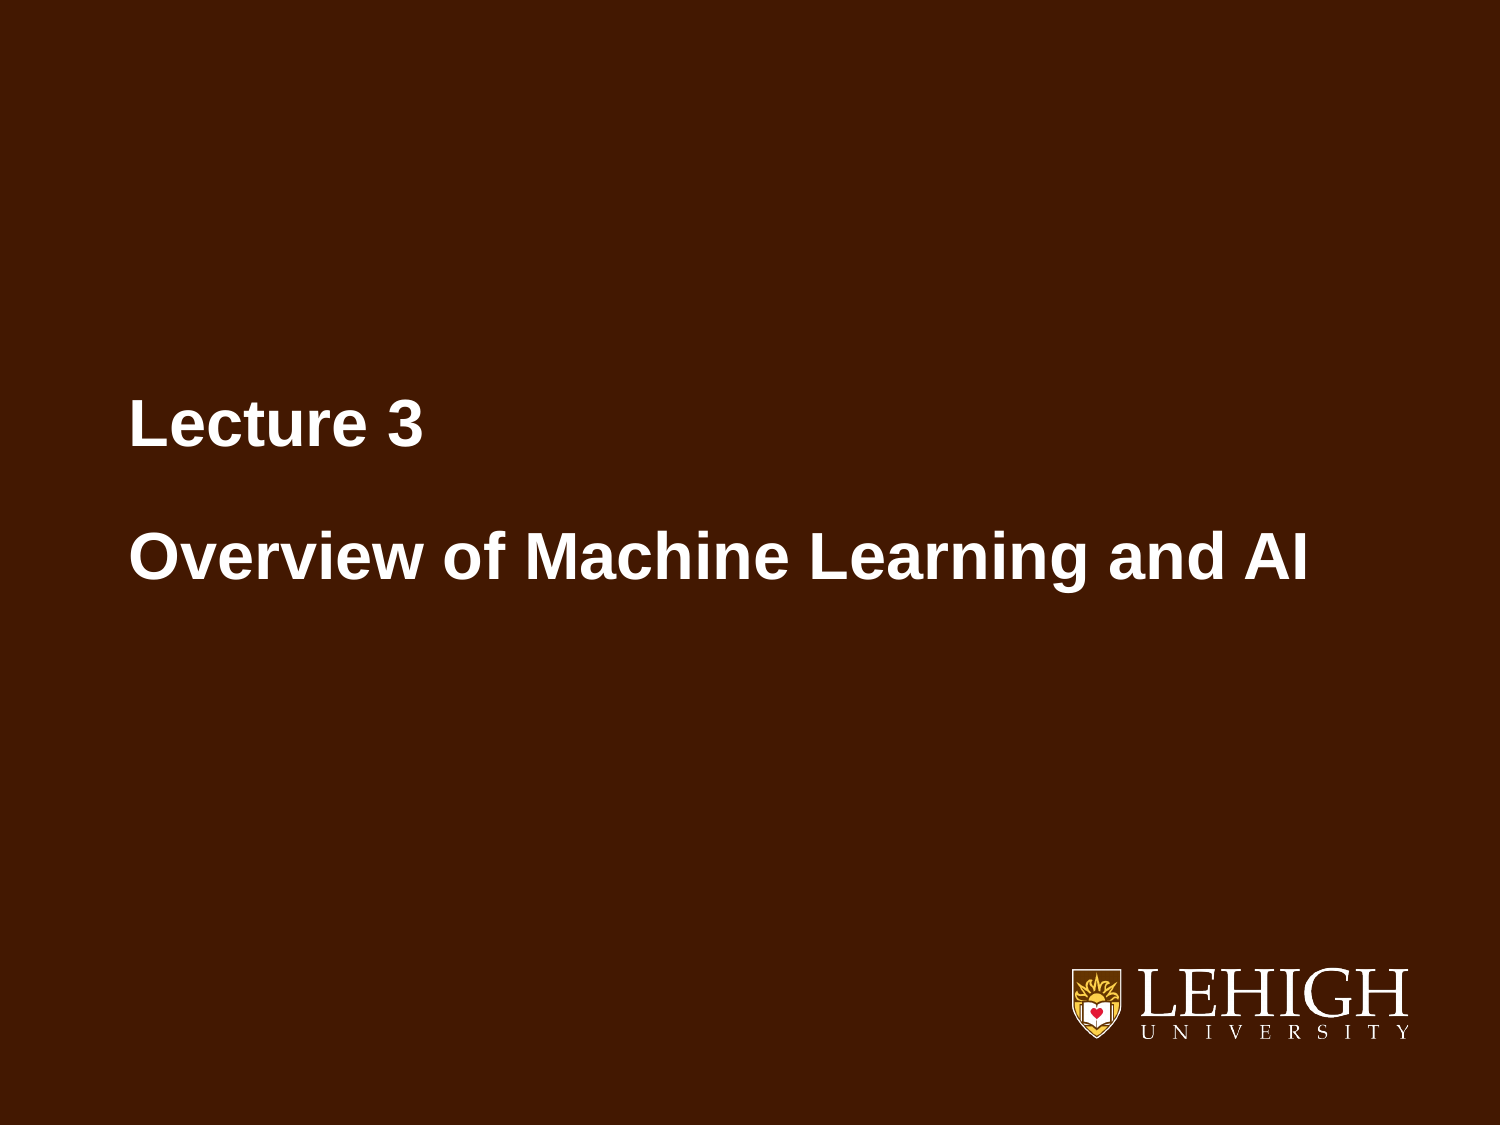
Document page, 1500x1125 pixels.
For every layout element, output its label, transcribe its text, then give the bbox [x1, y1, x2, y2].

title Lecture 3 Overview of Machine Learning and AI [113, 335, 1409, 585]
